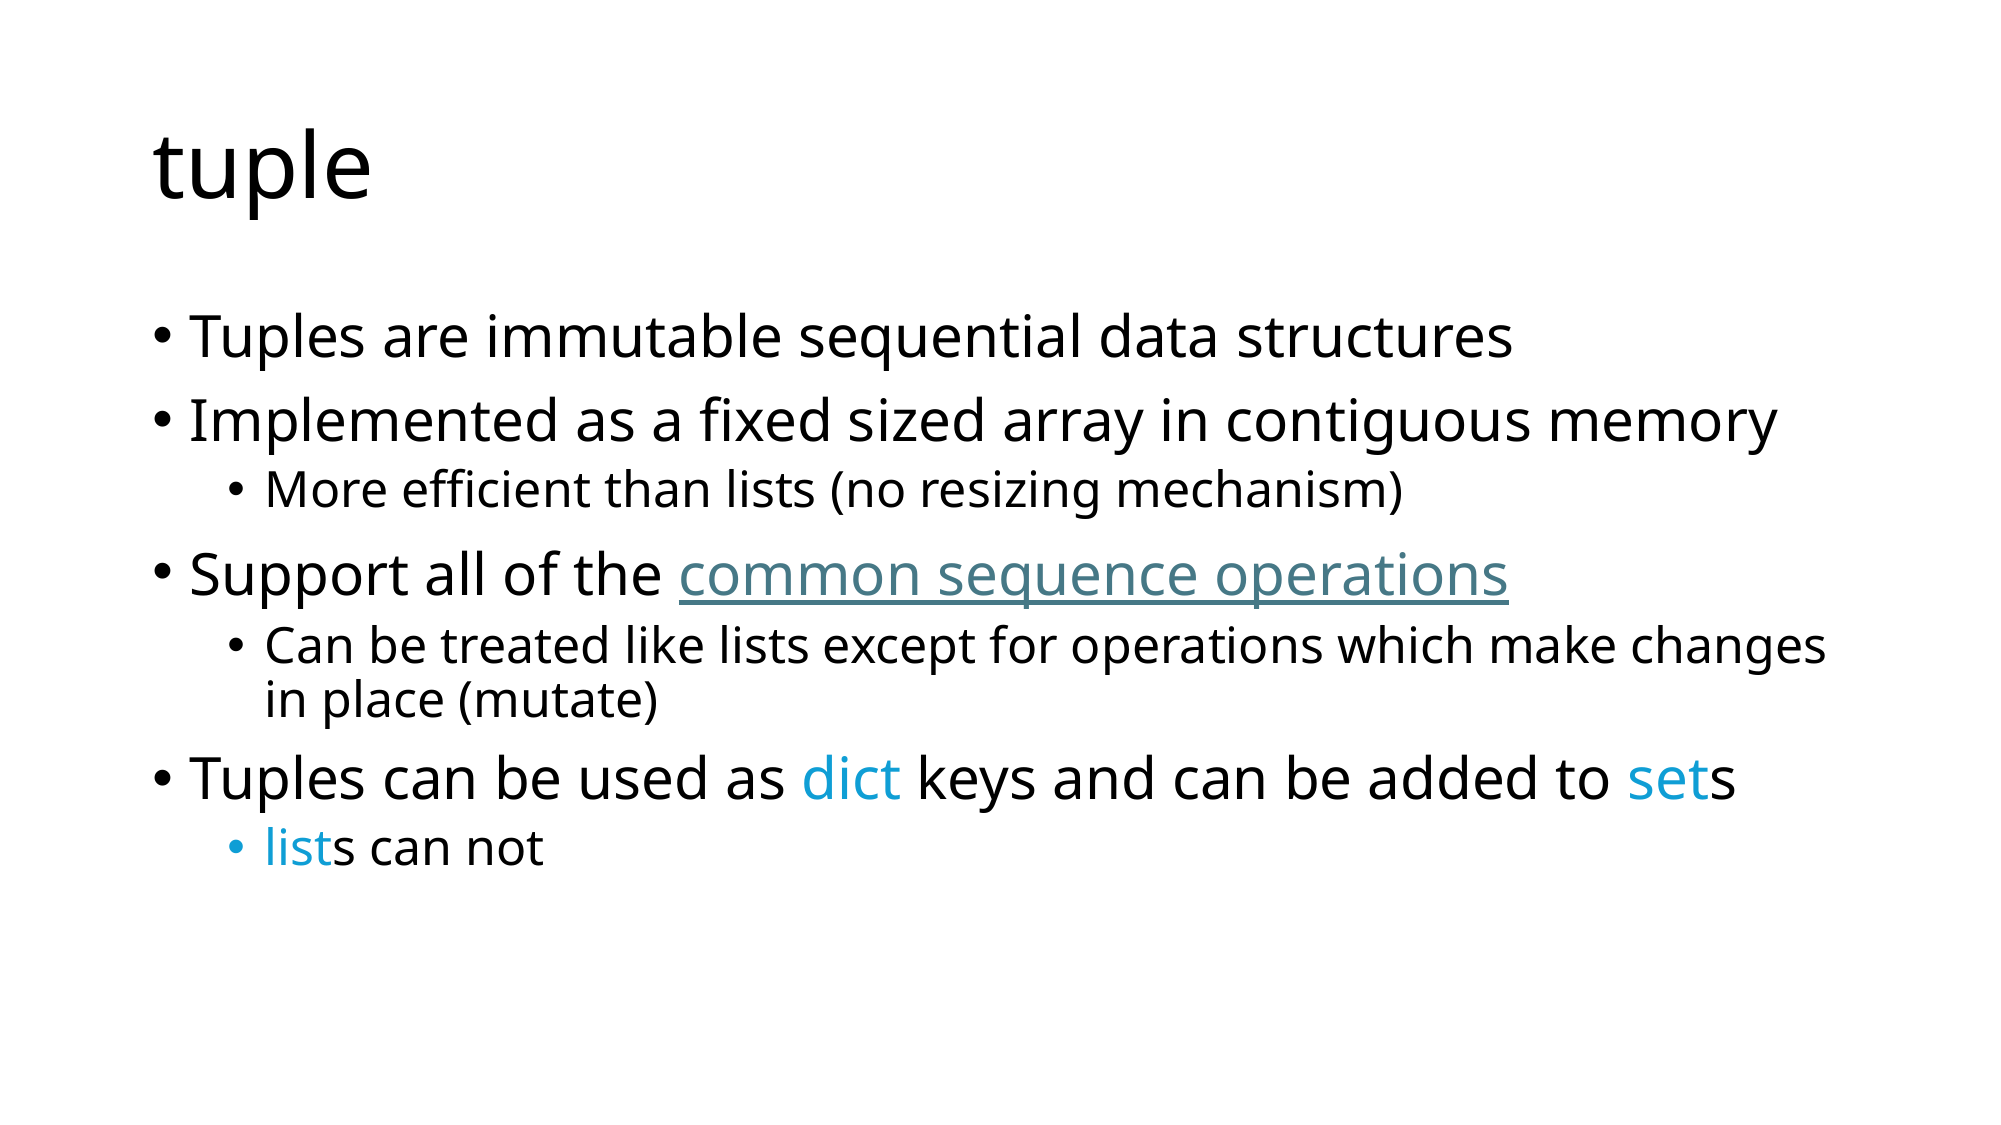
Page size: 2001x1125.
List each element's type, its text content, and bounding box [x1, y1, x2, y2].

title tuple [137, 59, 1863, 278]
list Tuples are immutable sequential data structures Implemented as a fixed sized array in contiguous memory More efficient than lists (no resizing mechanism) Support all of the common sequence operations Can be treated like lists except for operations which make changes in place (mutate) Tuples can be used as dict keys and can be added to sets lists can not [137, 299, 1863, 1014]
